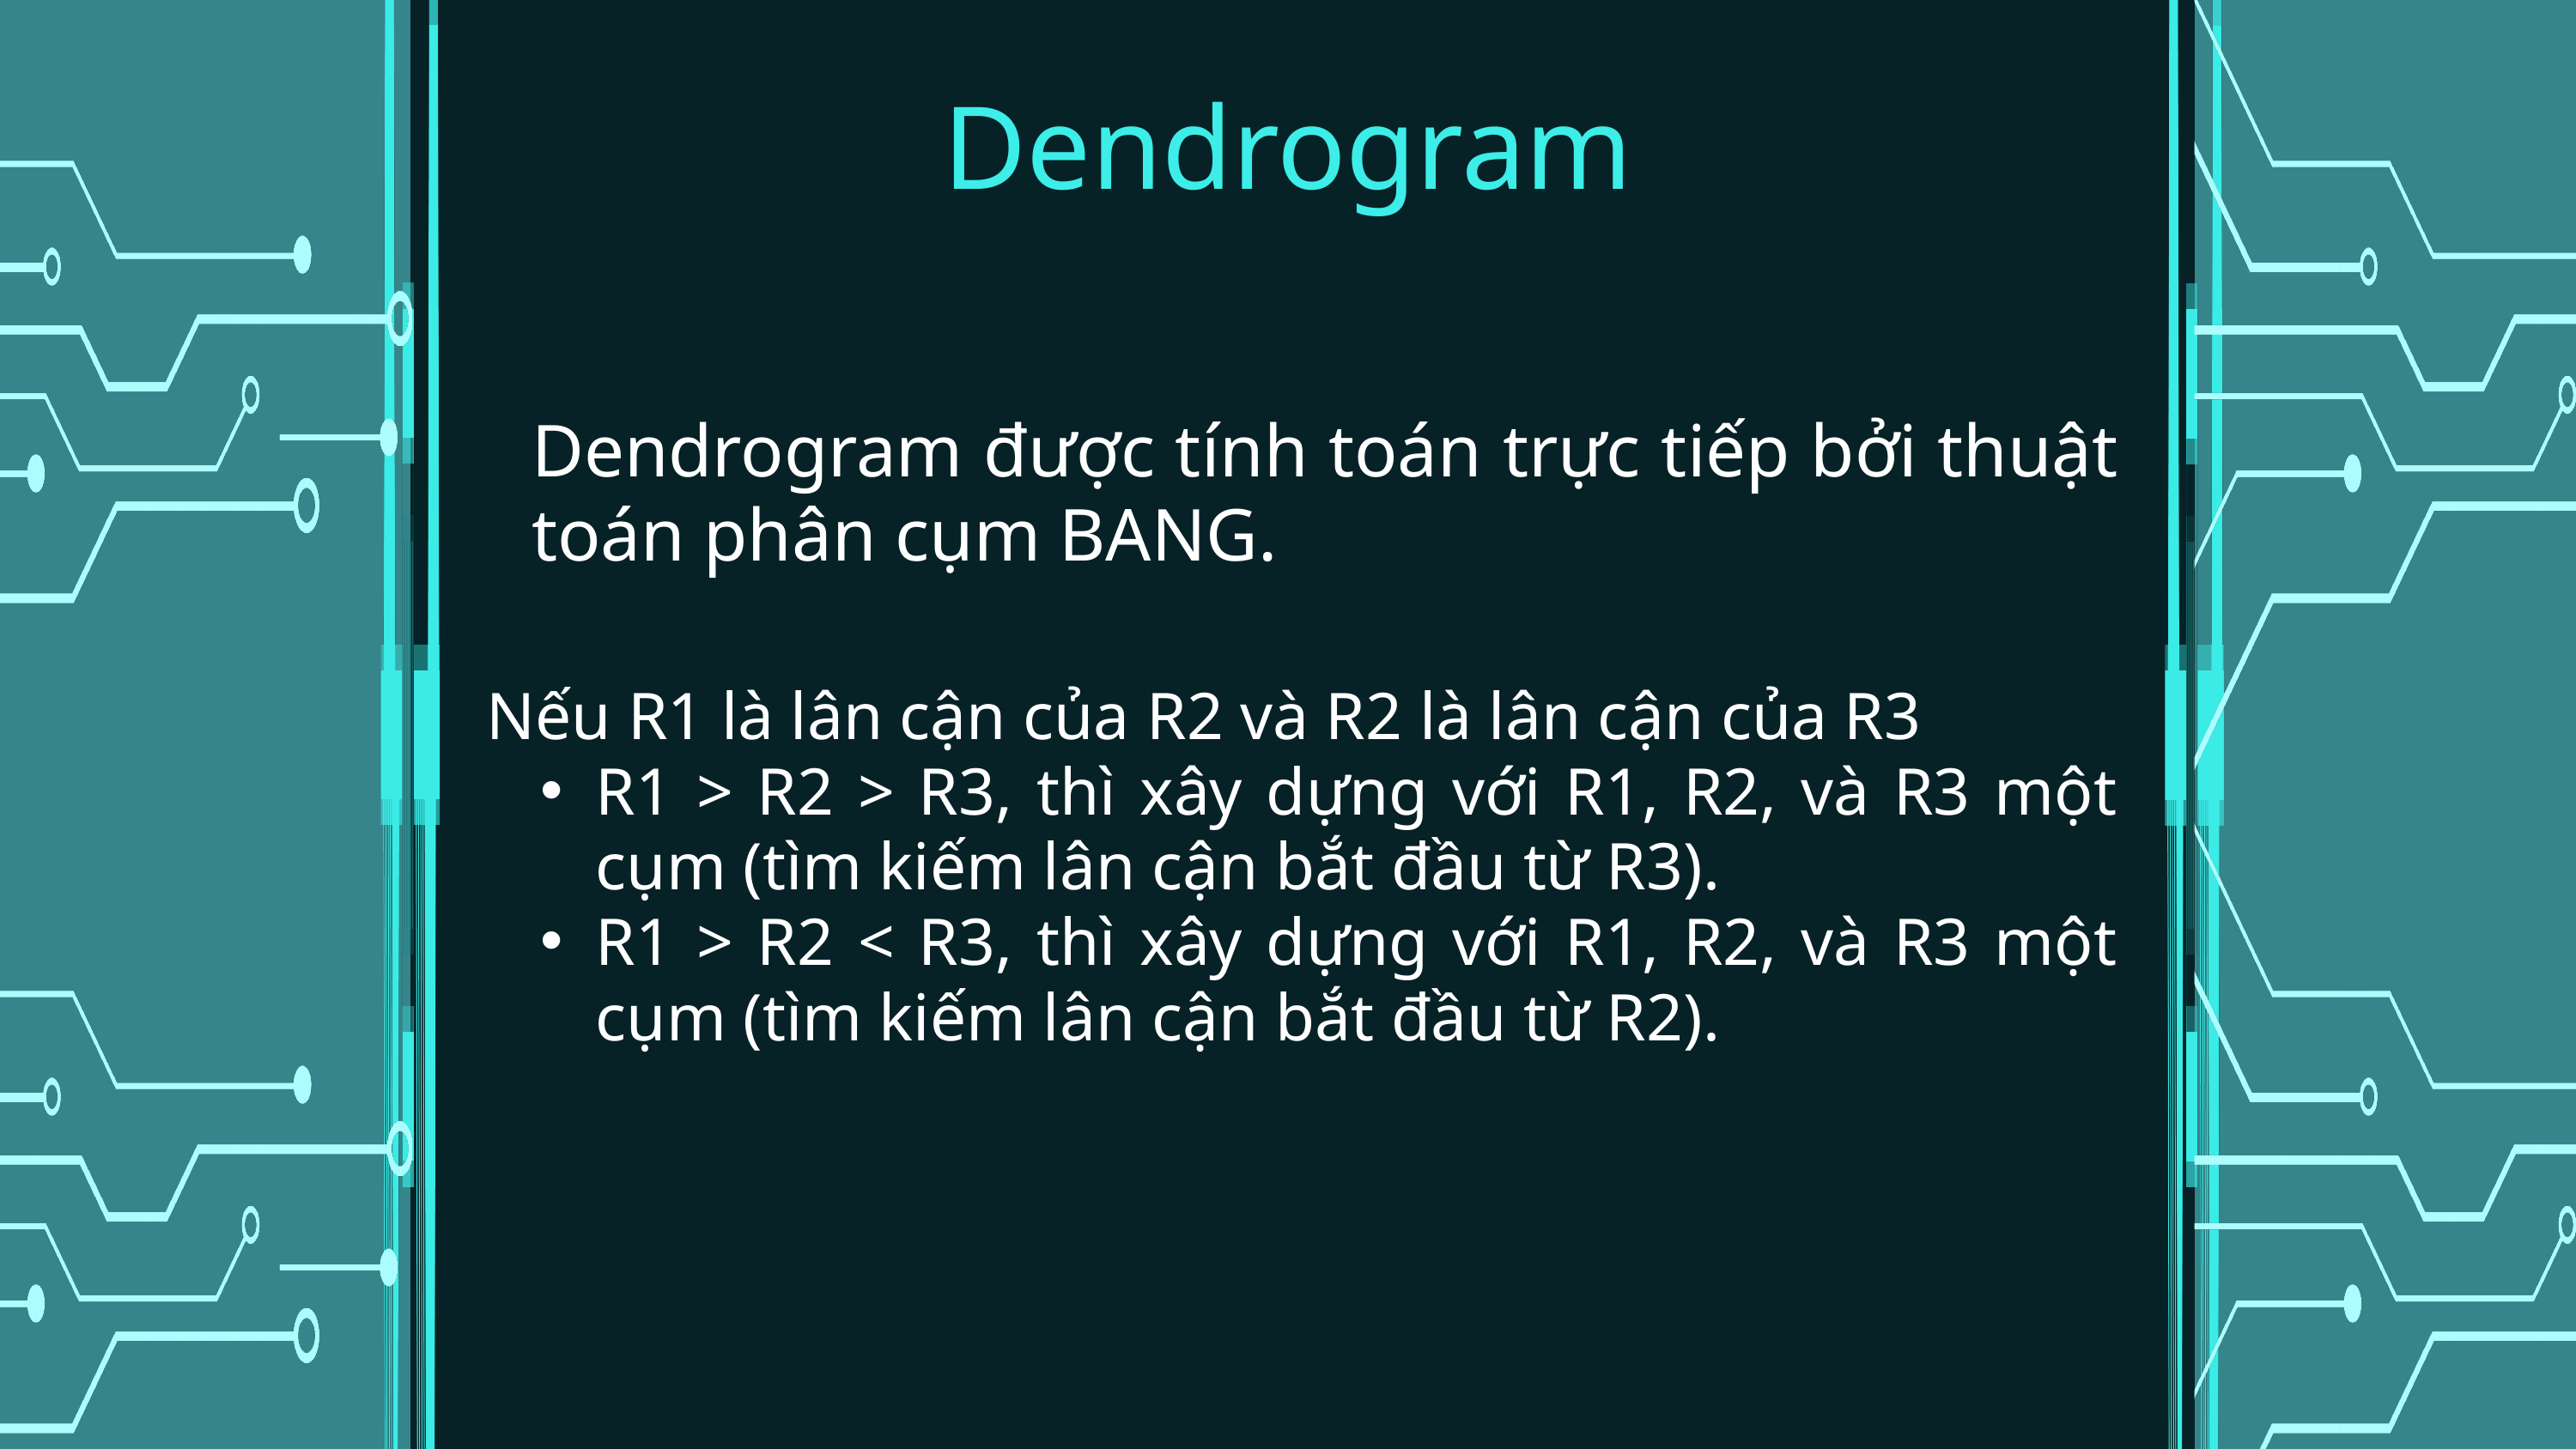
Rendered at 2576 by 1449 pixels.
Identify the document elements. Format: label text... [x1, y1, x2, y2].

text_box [0, 0, 411, 1449]
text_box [2194, 0, 2576, 1449]
text_box Dendrogram [477, 77, 2099, 212]
text_box Nếu R1 là lân cận của R2 và R2 là lân cận của R3 R1 > R2 > R3, thì xây dựng với R1, R2, và R3 một cụm (tìm kiếm lân cận bắt đầu từ R3). R1 > R2 < R3, thì xây dựng với R1, R2, và R3 một cụm (tìm kiếm lân cận bắt đầu từ R2). [486, 676, 2119, 1130]
text_box [2165, 0, 2190, 1449]
text_box [417, 0, 440, 1449]
text_box Dendrogram được tính toán trực tiếp bởi thuật toán phân cụm BANG. [532, 407, 2119, 575]
